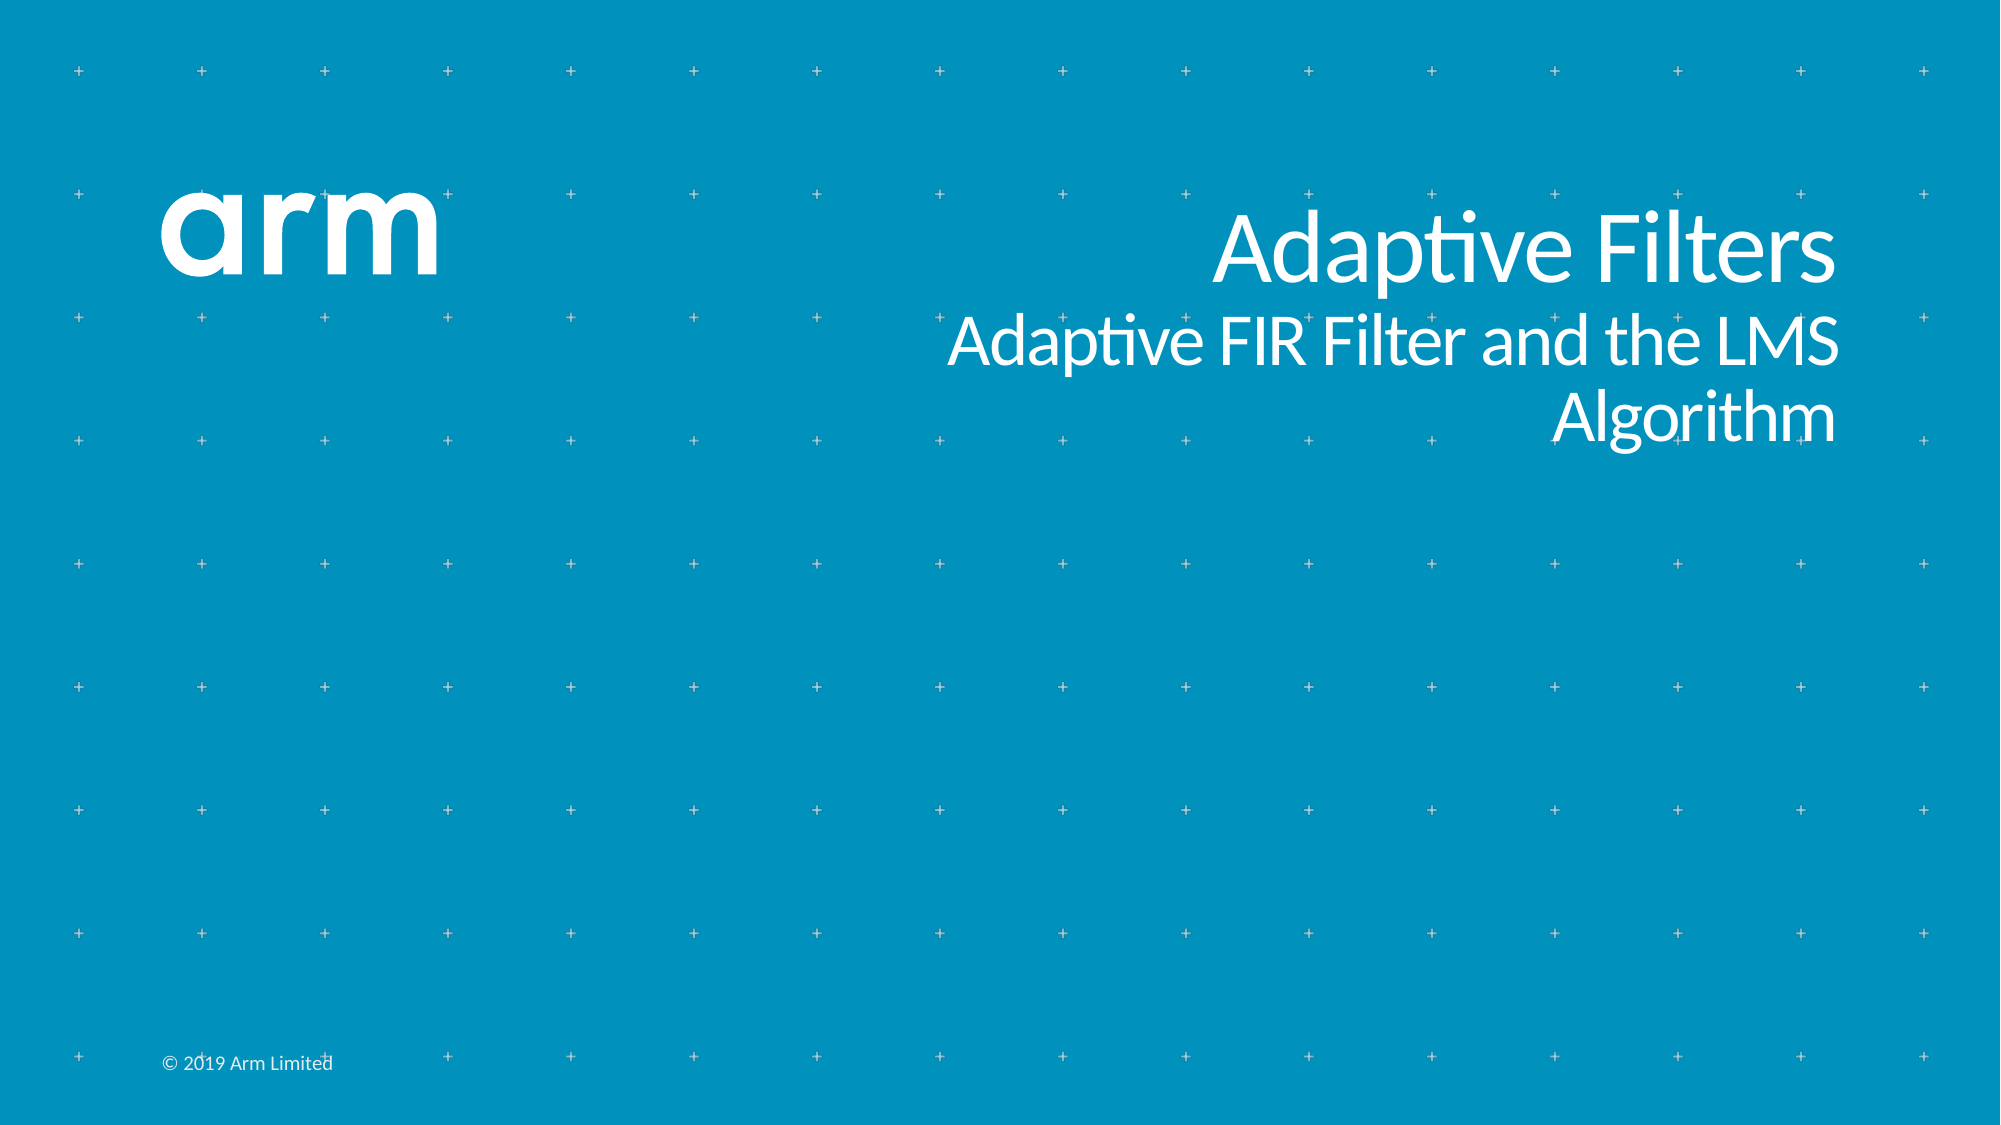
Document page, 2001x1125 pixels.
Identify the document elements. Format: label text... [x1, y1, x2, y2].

title Adaptive Filters Adaptive FIR Filter and the LMS Algorithm [822, 198, 1839, 621]
